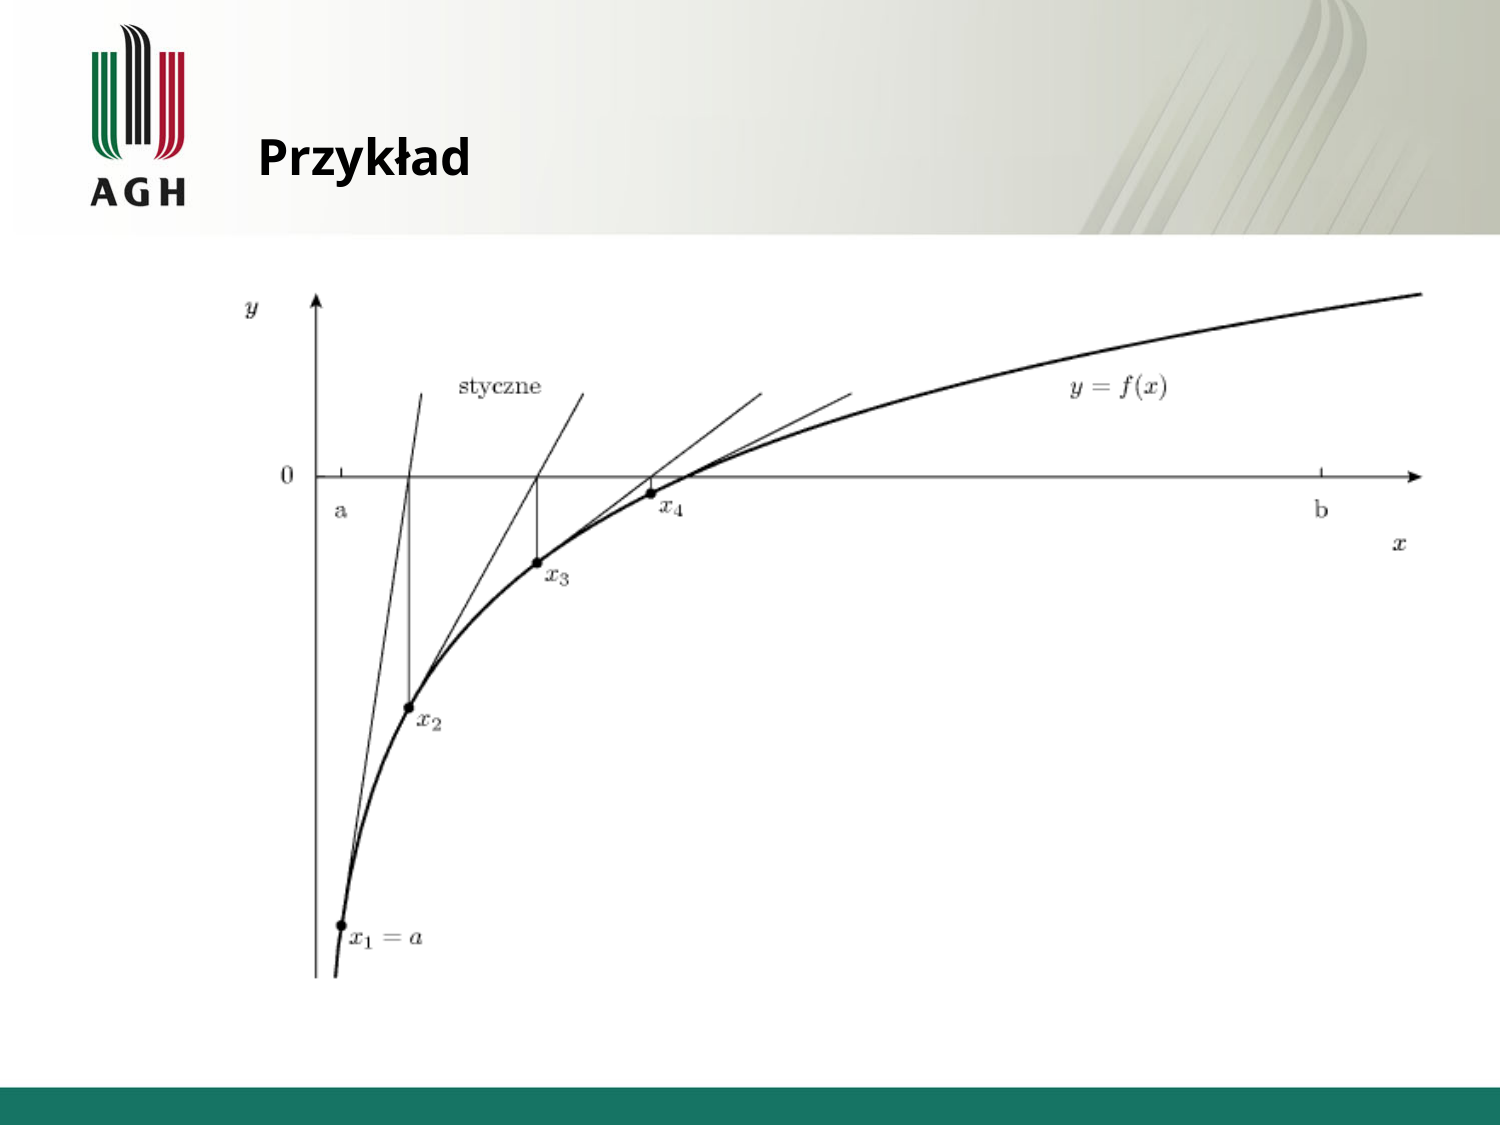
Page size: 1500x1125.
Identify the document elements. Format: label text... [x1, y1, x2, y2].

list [241, 266, 1426, 1006]
title Przykład [242, 78, 1425, 233]
picture [0, 0, 1500, 1125]
